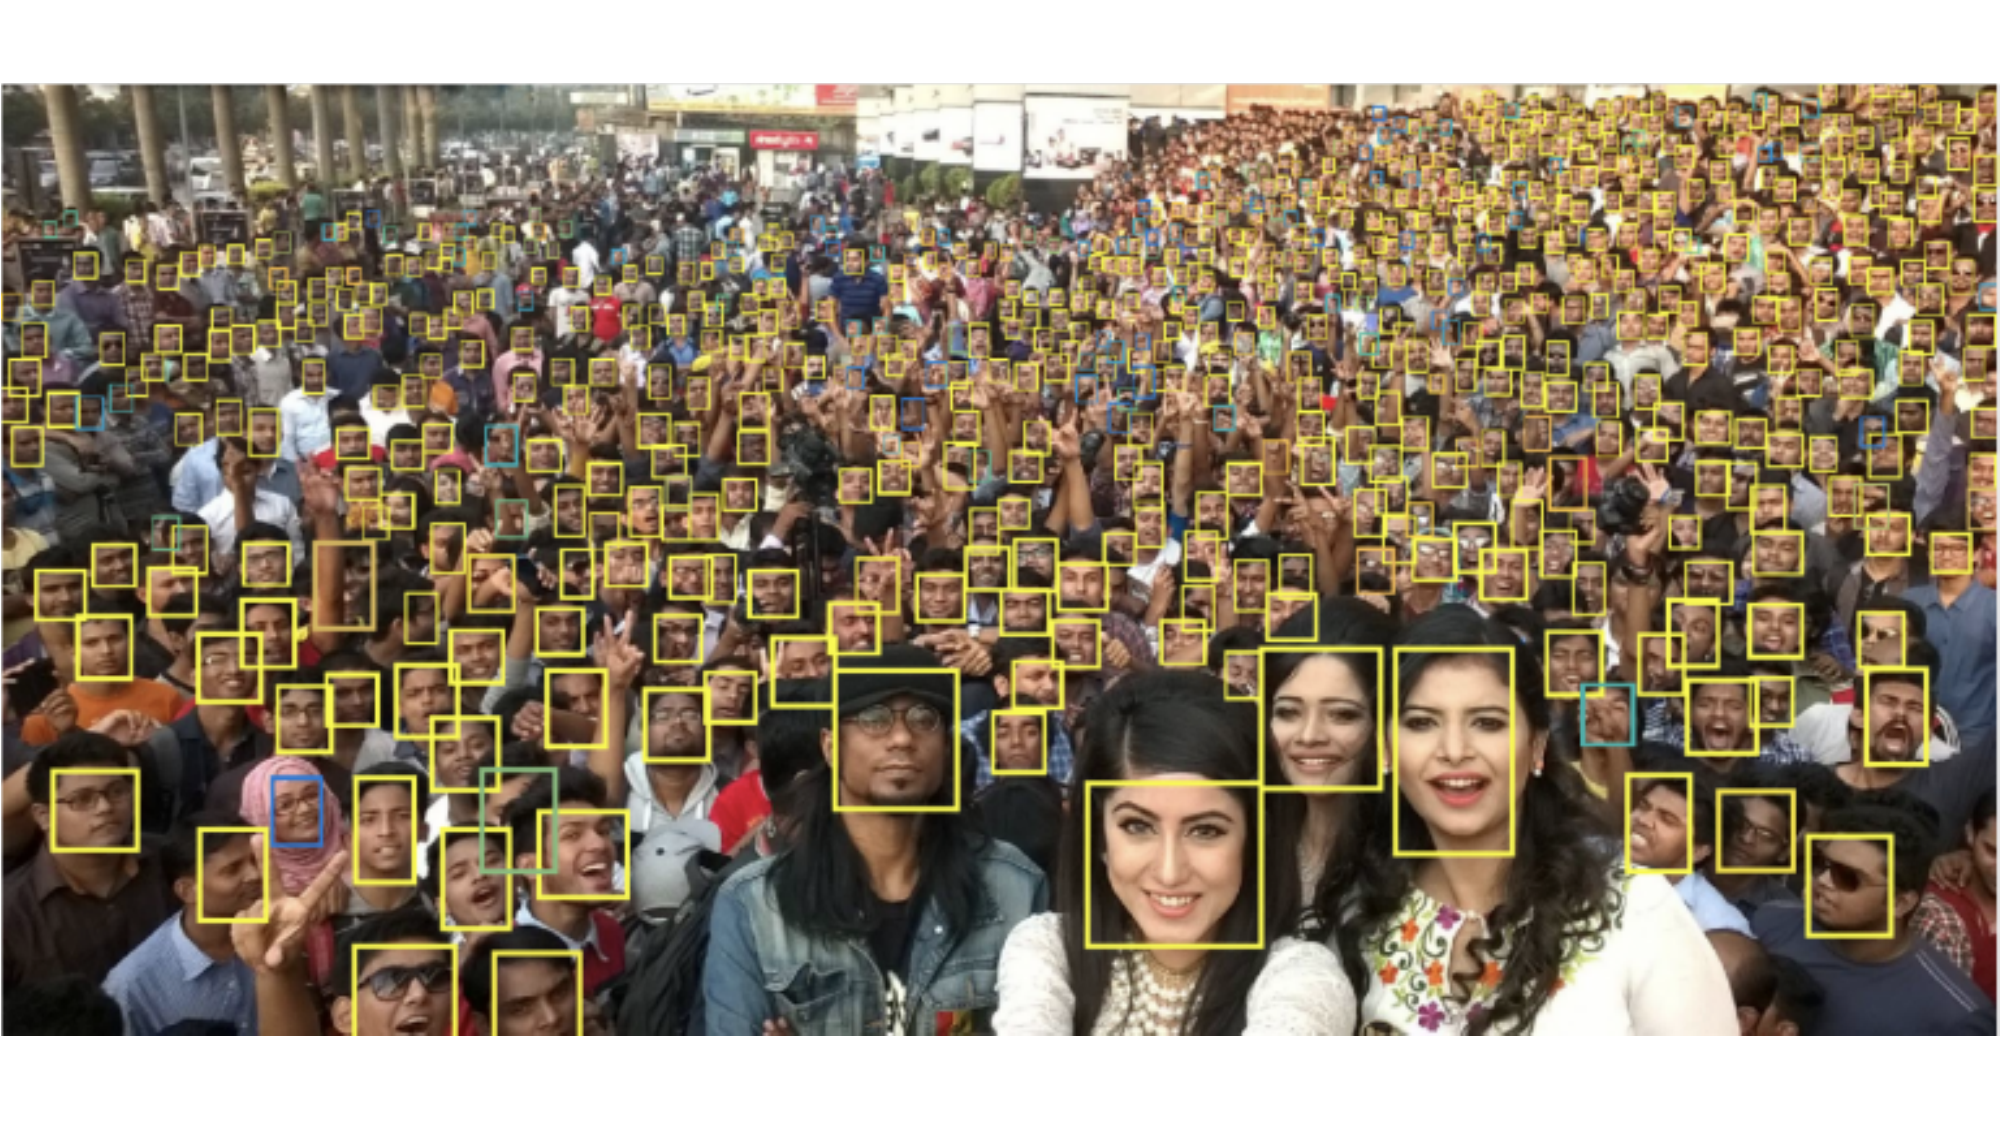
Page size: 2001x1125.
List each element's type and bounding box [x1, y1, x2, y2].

picture [1, 83, 2000, 1036]
